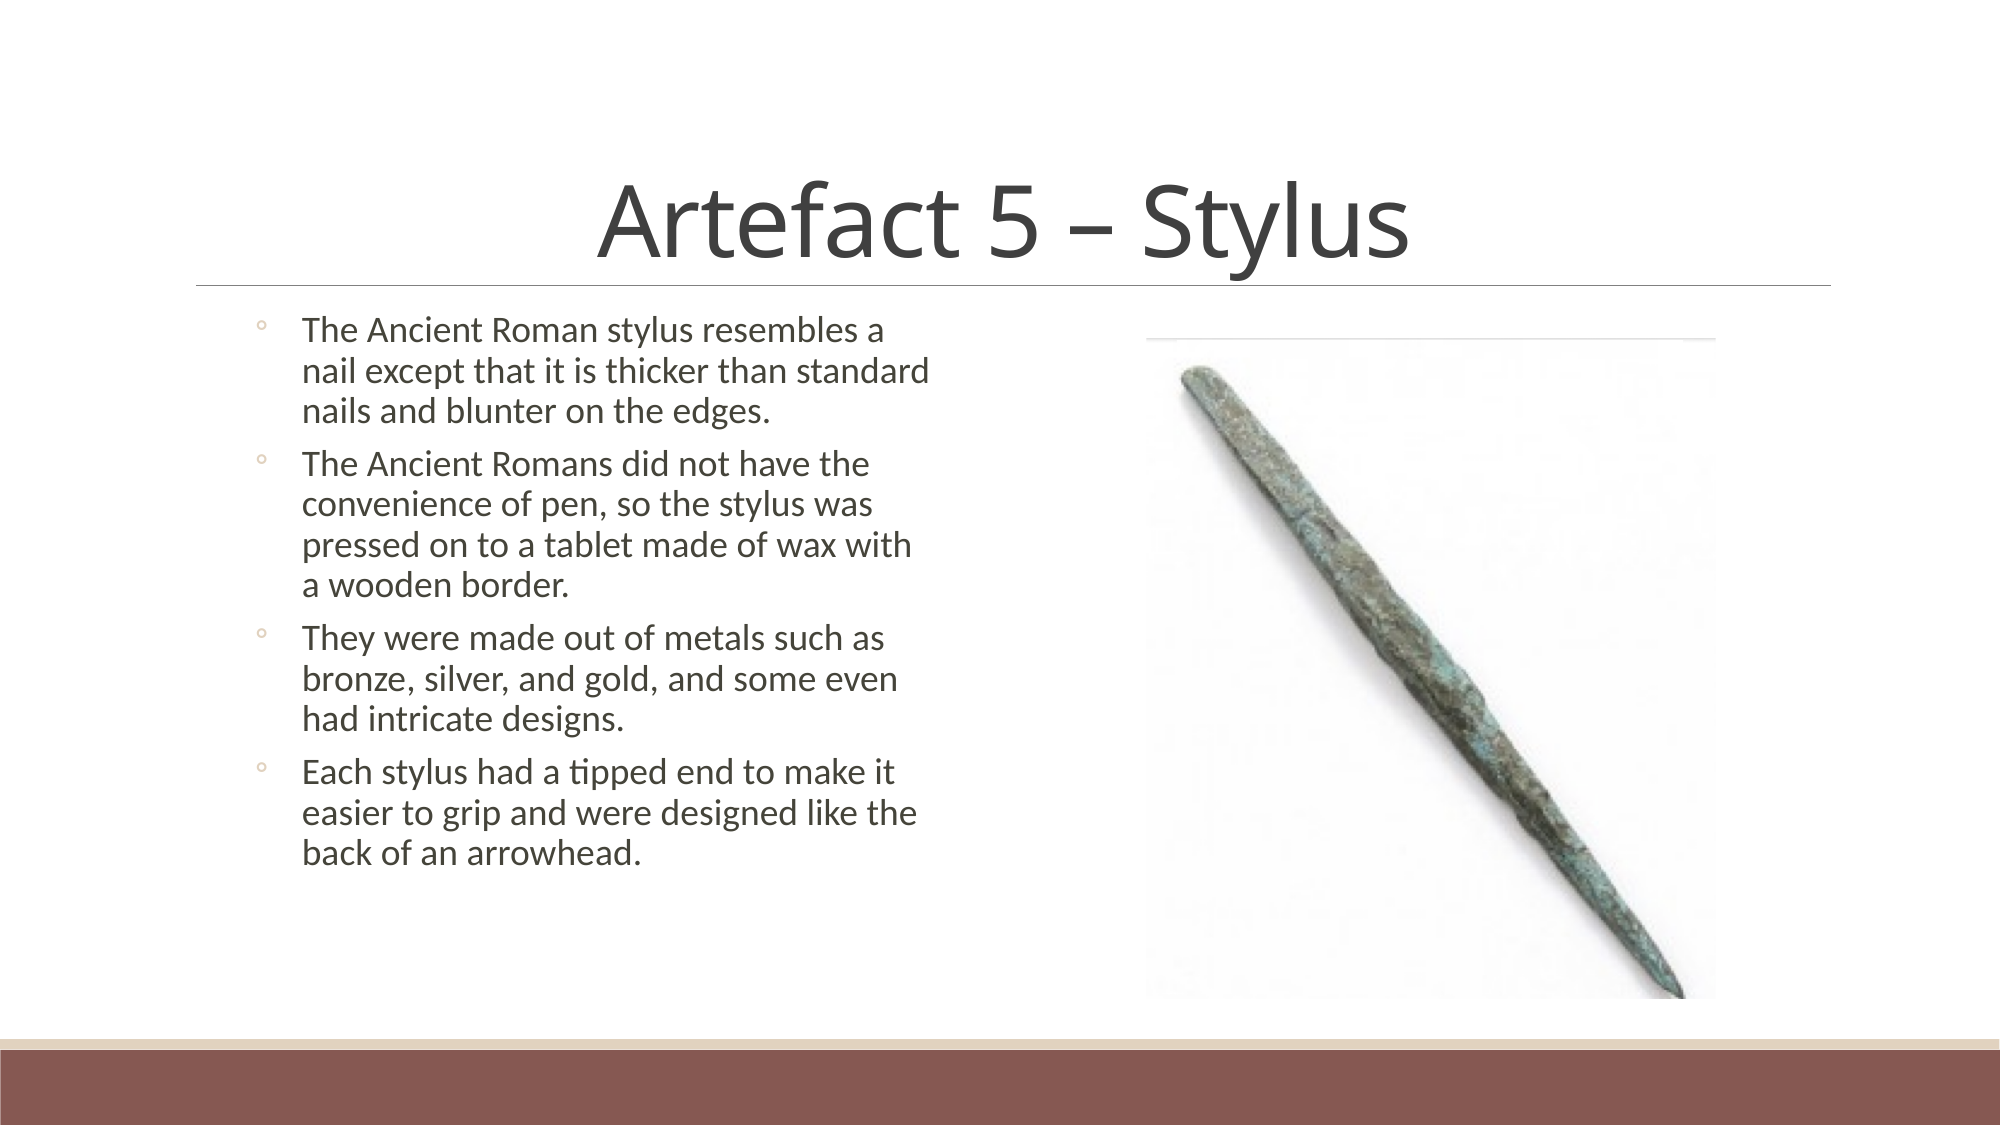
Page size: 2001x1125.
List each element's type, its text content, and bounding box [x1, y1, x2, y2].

picture [1145, 337, 1717, 999]
title Artefact 5 – Stylus [180, 47, 1830, 285]
list The Ancient Roman stylus resembles a nail except that it is thicker than standard nails and blunter on the edges. The Ancient Romans did not have the convenience of pen, so the stylus was pressed on to a tablet made of wax with a wooden border. They were made out of metals such as bronze, silver, and gold, and some even had intricate designs. Each stylus had a tipped end to make it easier to grip and were designed like the back of an arrowhead. [180, 302, 938, 963]
